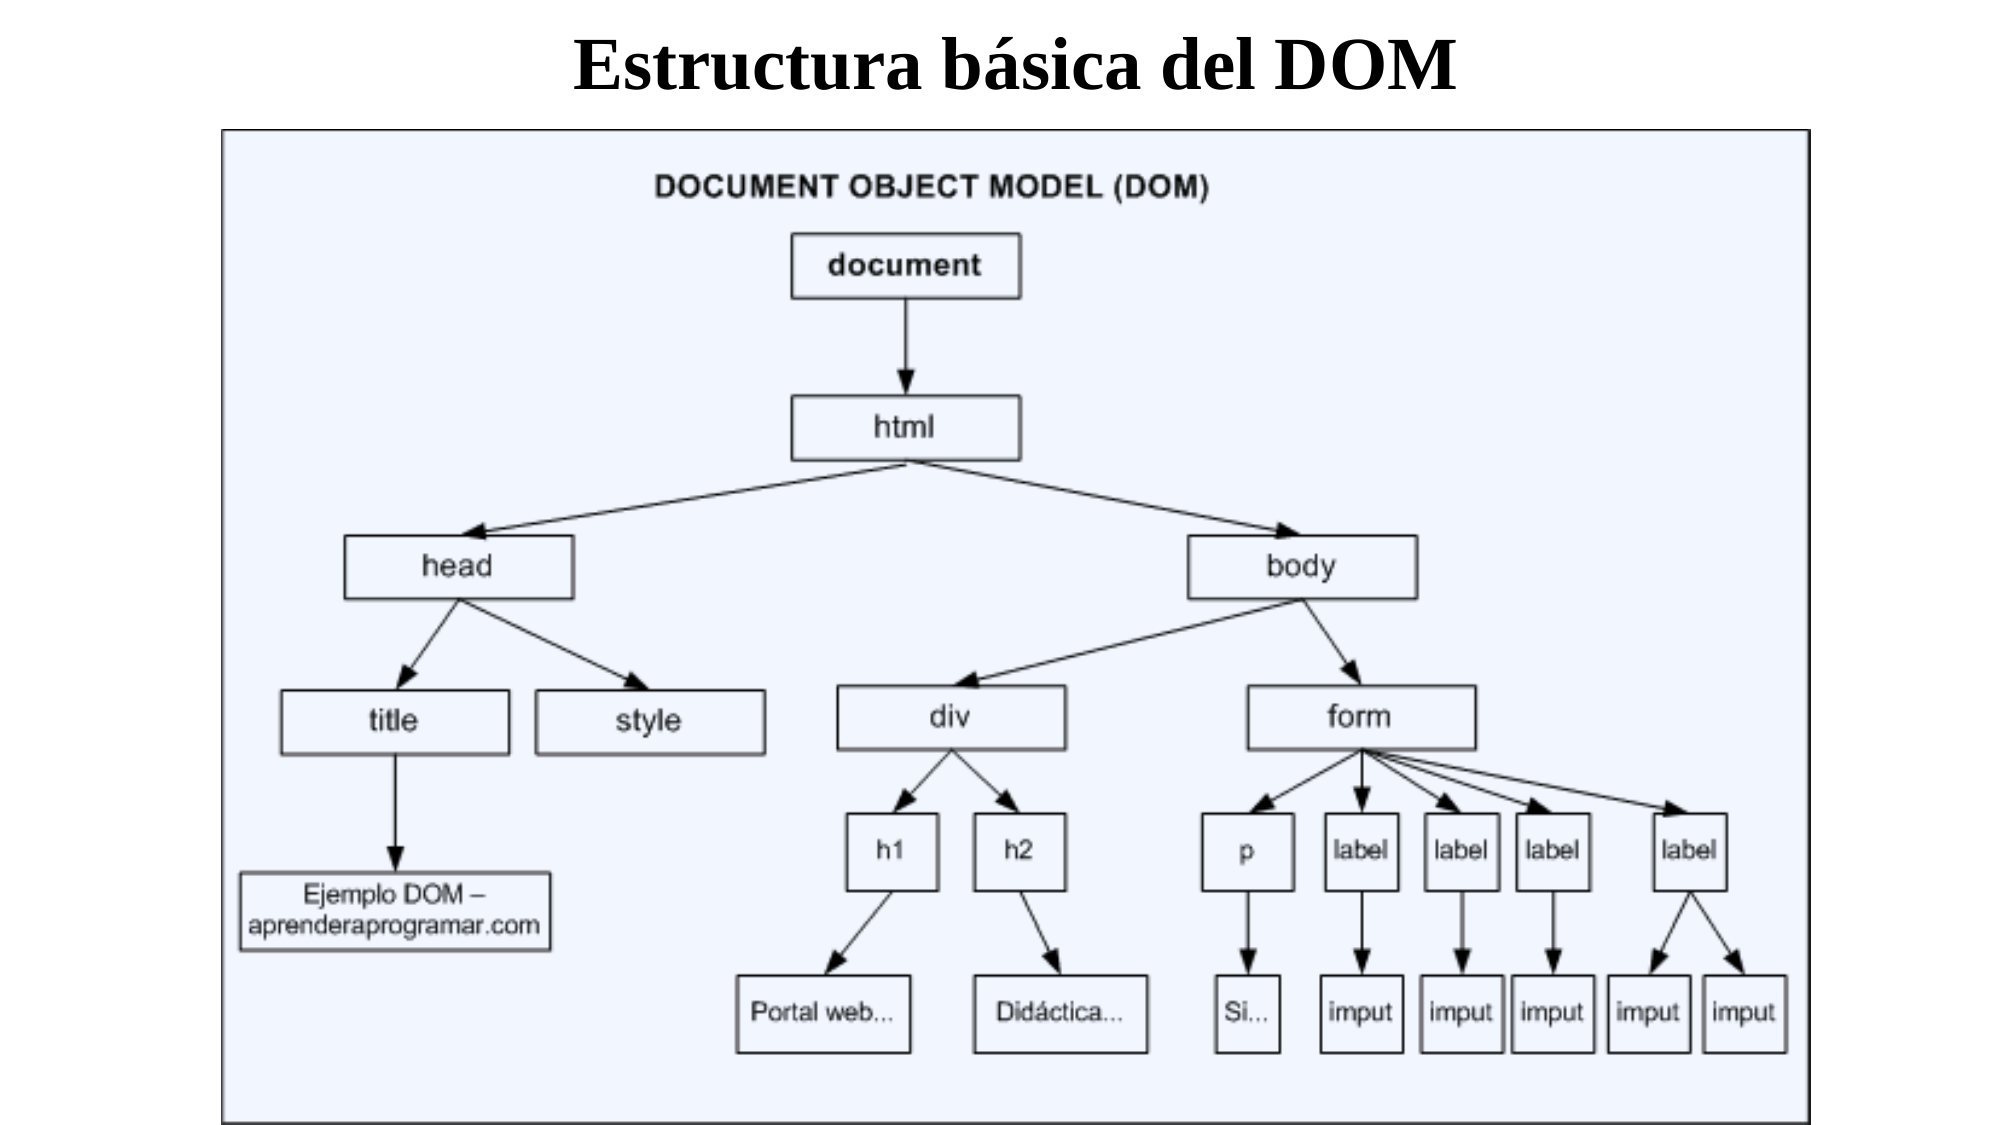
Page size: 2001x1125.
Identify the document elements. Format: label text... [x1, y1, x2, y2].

picture [221, 129, 1811, 1125]
title Estructura básica del DOM [153, 0, 1879, 130]
